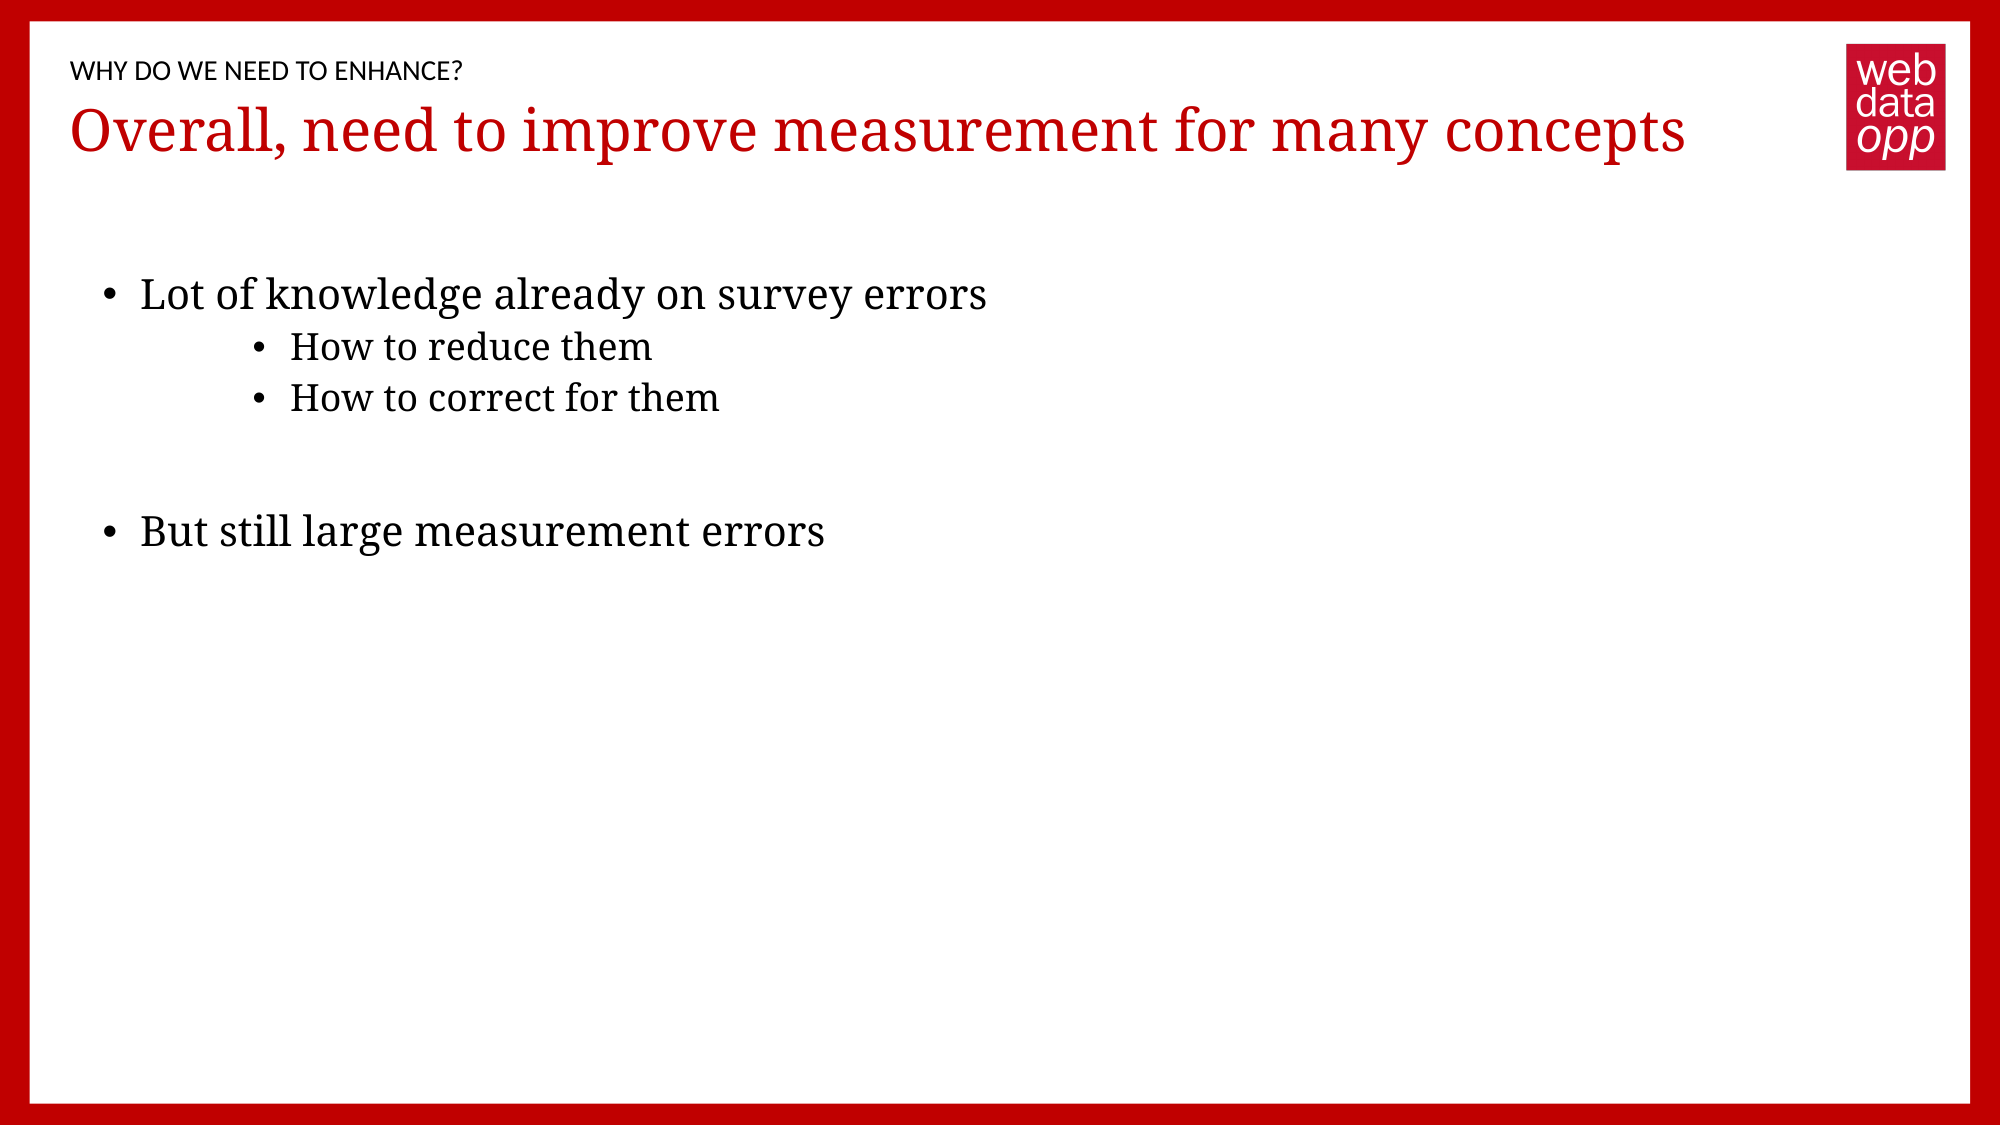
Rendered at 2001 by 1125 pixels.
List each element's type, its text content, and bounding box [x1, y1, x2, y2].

list WHY DO WE NEED TO ENHANCE? [54, 48, 1747, 95]
title Overall, need to improve measurement for many concepts [54, 97, 1807, 169]
picture [1845, 42, 1948, 174]
list Lot of knowledge already on survey errors How to reduce them How to correct for them But still large measurement errors [87, 265, 1913, 1047]
